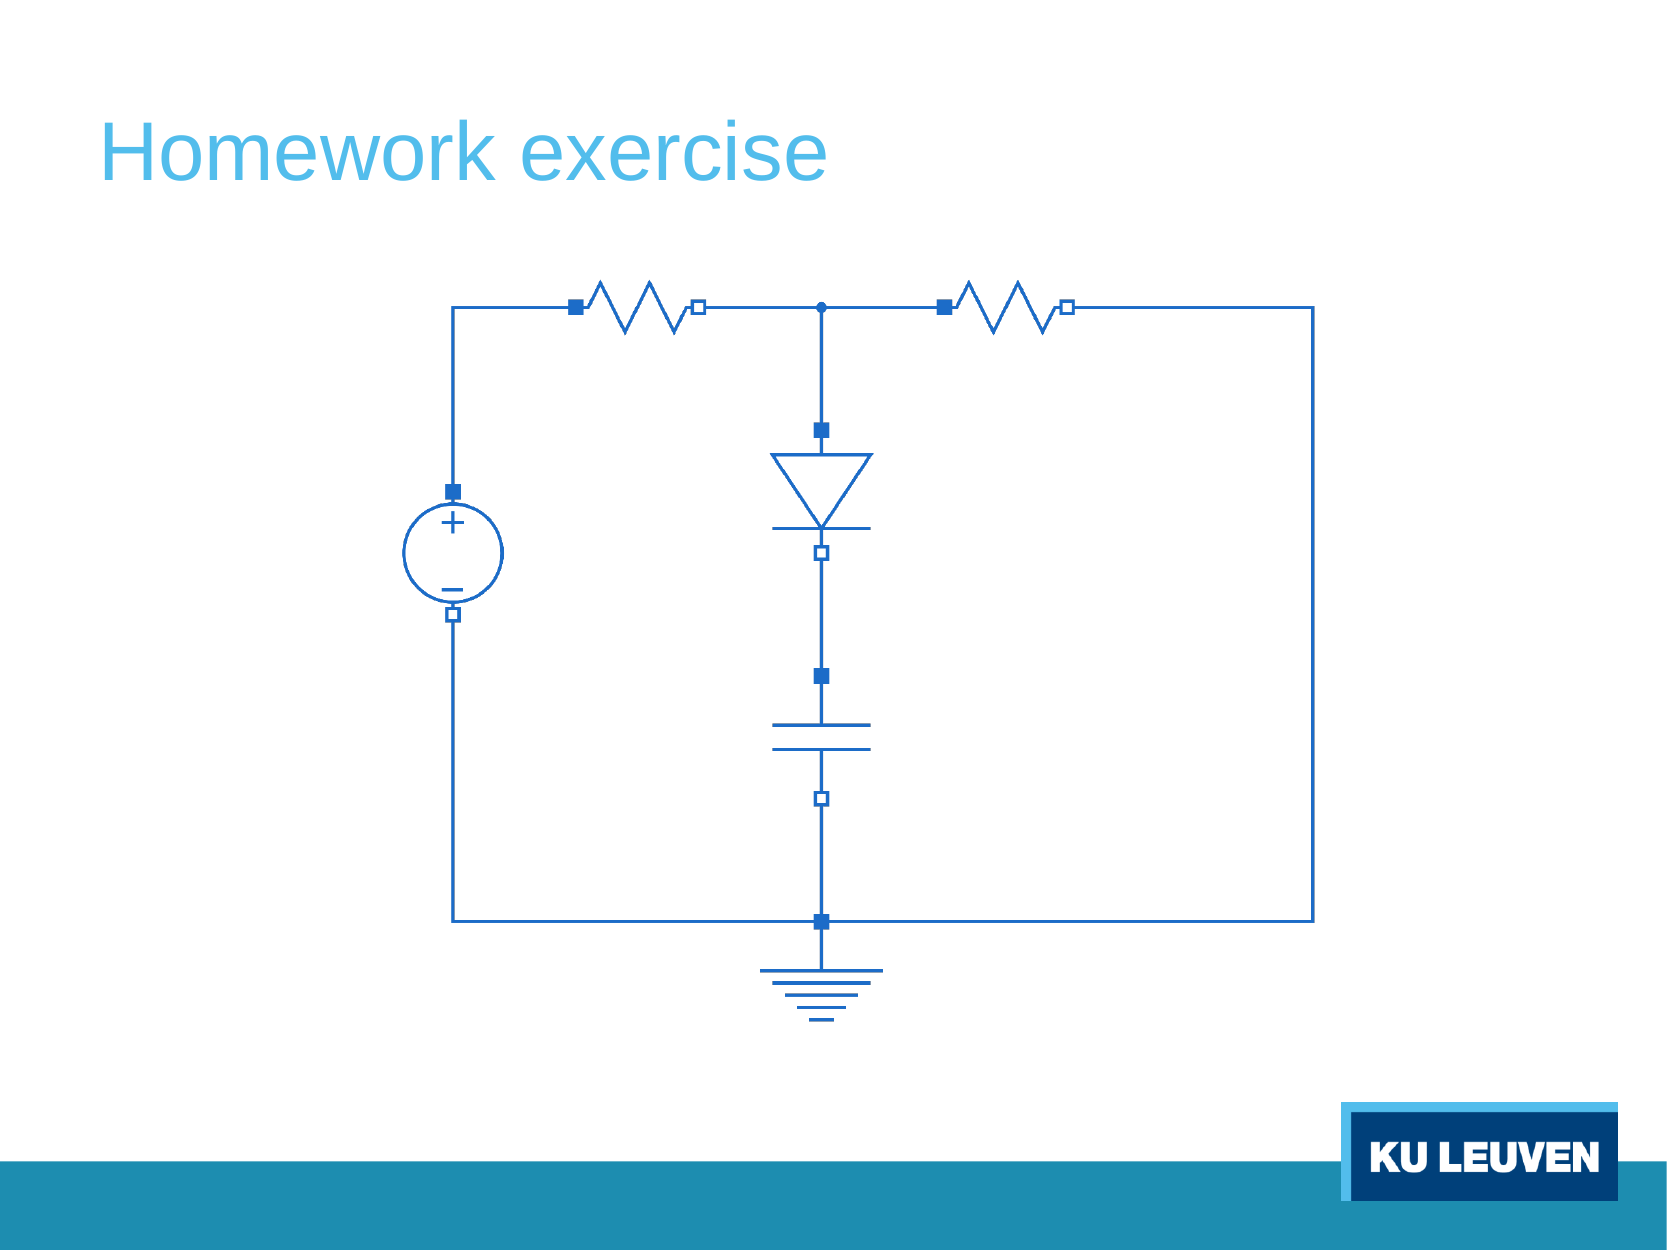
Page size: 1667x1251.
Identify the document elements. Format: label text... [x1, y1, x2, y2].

title Homework exercise [98, 32, 1618, 197]
picture [1341, 1102, 1618, 1201]
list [369, 245, 1347, 1054]
